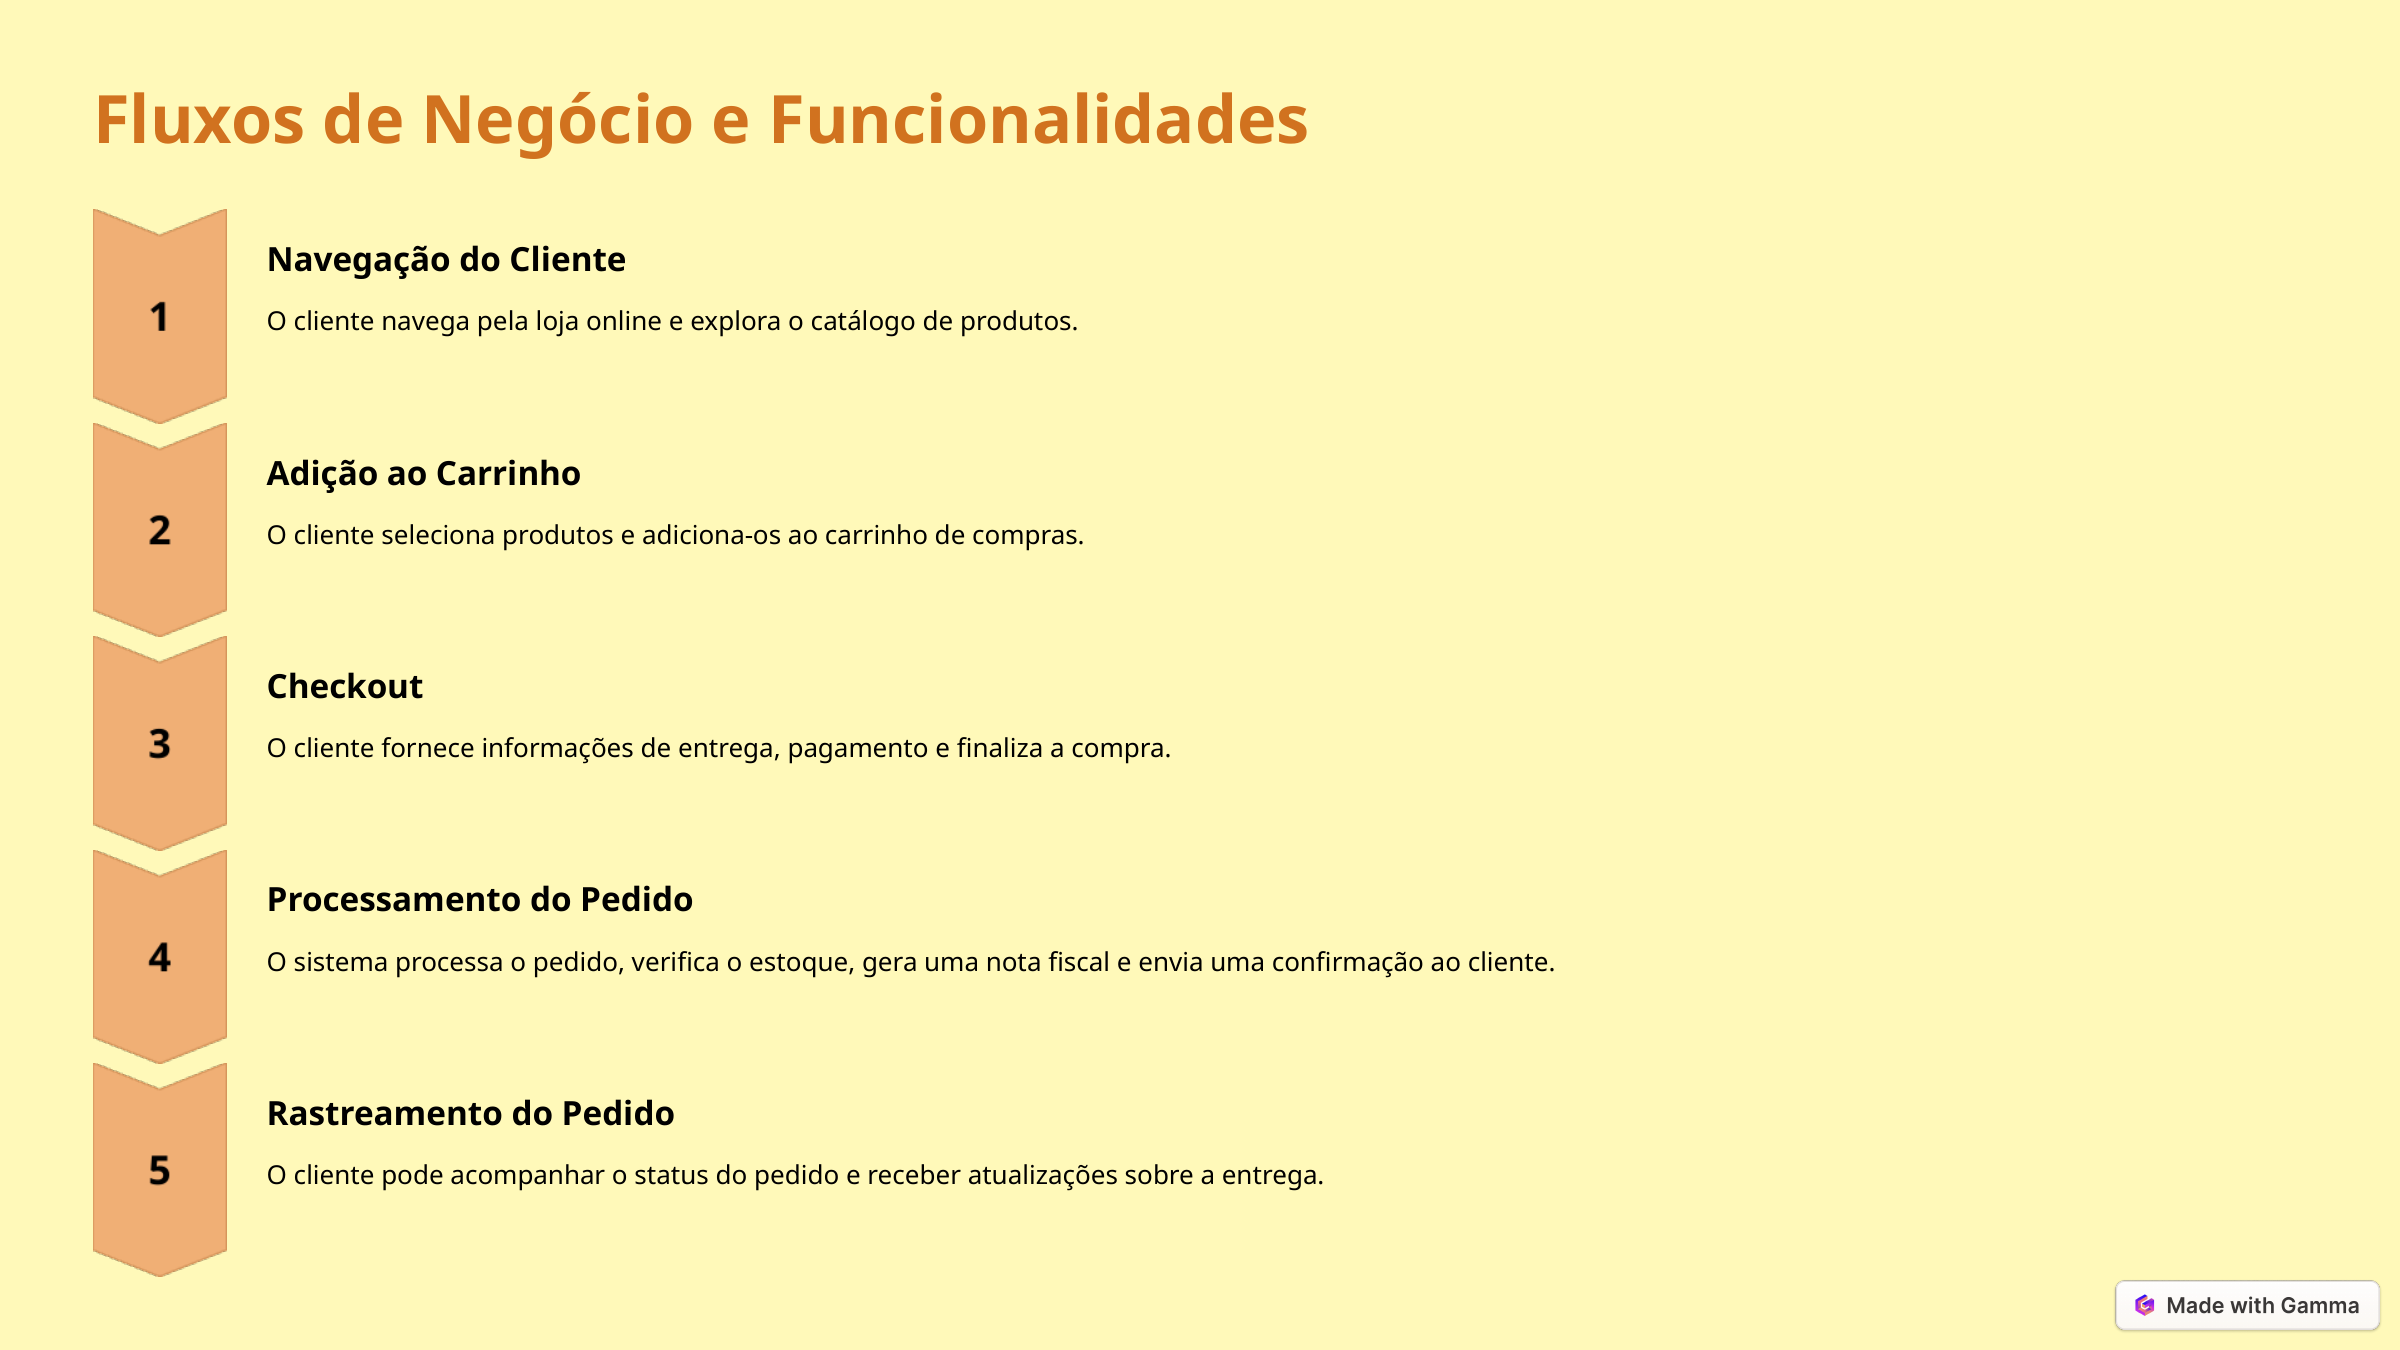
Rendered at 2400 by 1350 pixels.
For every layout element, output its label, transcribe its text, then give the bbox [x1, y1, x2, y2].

text_box Checkout [266, 663, 601, 705]
text_box Adição ao Carrinho [266, 450, 601, 492]
text_box O sistema processa o pedido, verifica o estoque, gera uma nota fiscal e envia uma confirmação ao cliente. [266, 934, 2307, 978]
text_box O cliente navega pela loja online e explora o catálogo de produtos. [266, 294, 2307, 337]
text_box Navegação do Cliente [266, 236, 622, 279]
text_box O cliente pode acompanhar o status do pedido e receber atualizações sobre a entrega. [266, 1147, 2307, 1191]
picture [93, 209, 227, 1277]
text_box Rastreamento do Pedido [266, 1090, 675, 1132]
text_box O cliente seleciona produtos e adiciona-os ao carrinho de compras. [266, 507, 2307, 551]
text_box O cliente fornece informações de entrega, pagamento e finaliza a compra. [266, 721, 2307, 764]
text_box Fluxos de Negócio e Funcionalidades [93, 73, 1319, 157]
text_box Processamento do Pedido [266, 876, 696, 919]
picture [2106, 1271, 2389, 1339]
